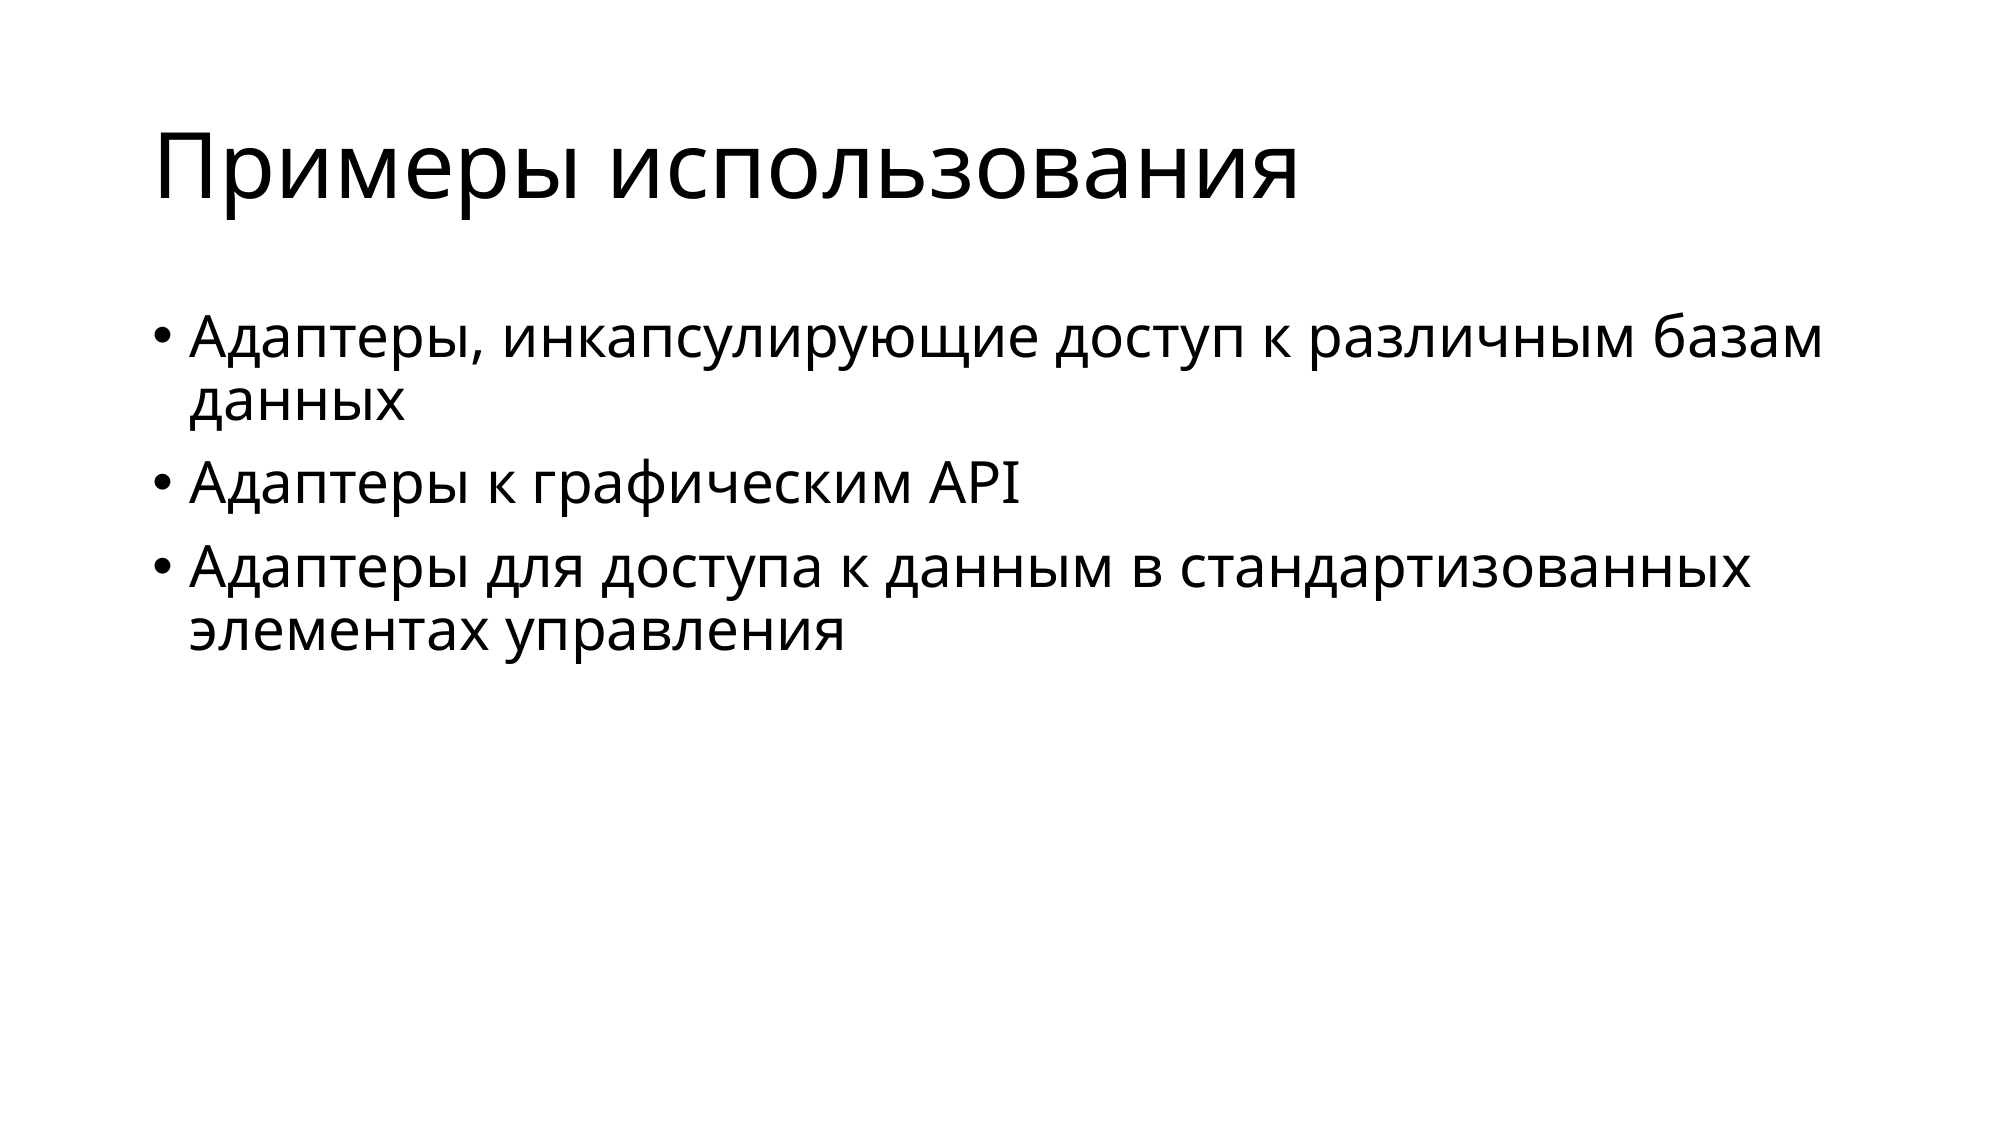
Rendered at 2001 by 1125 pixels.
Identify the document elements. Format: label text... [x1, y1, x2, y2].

title Примеры использования [137, 59, 1863, 278]
list Адаптеры, инкапсулирующие доступ к различным базам данных Адаптеры к графическим API Адаптеры для доступа к данным в стандартизованных элементах управления [137, 299, 1863, 1014]
